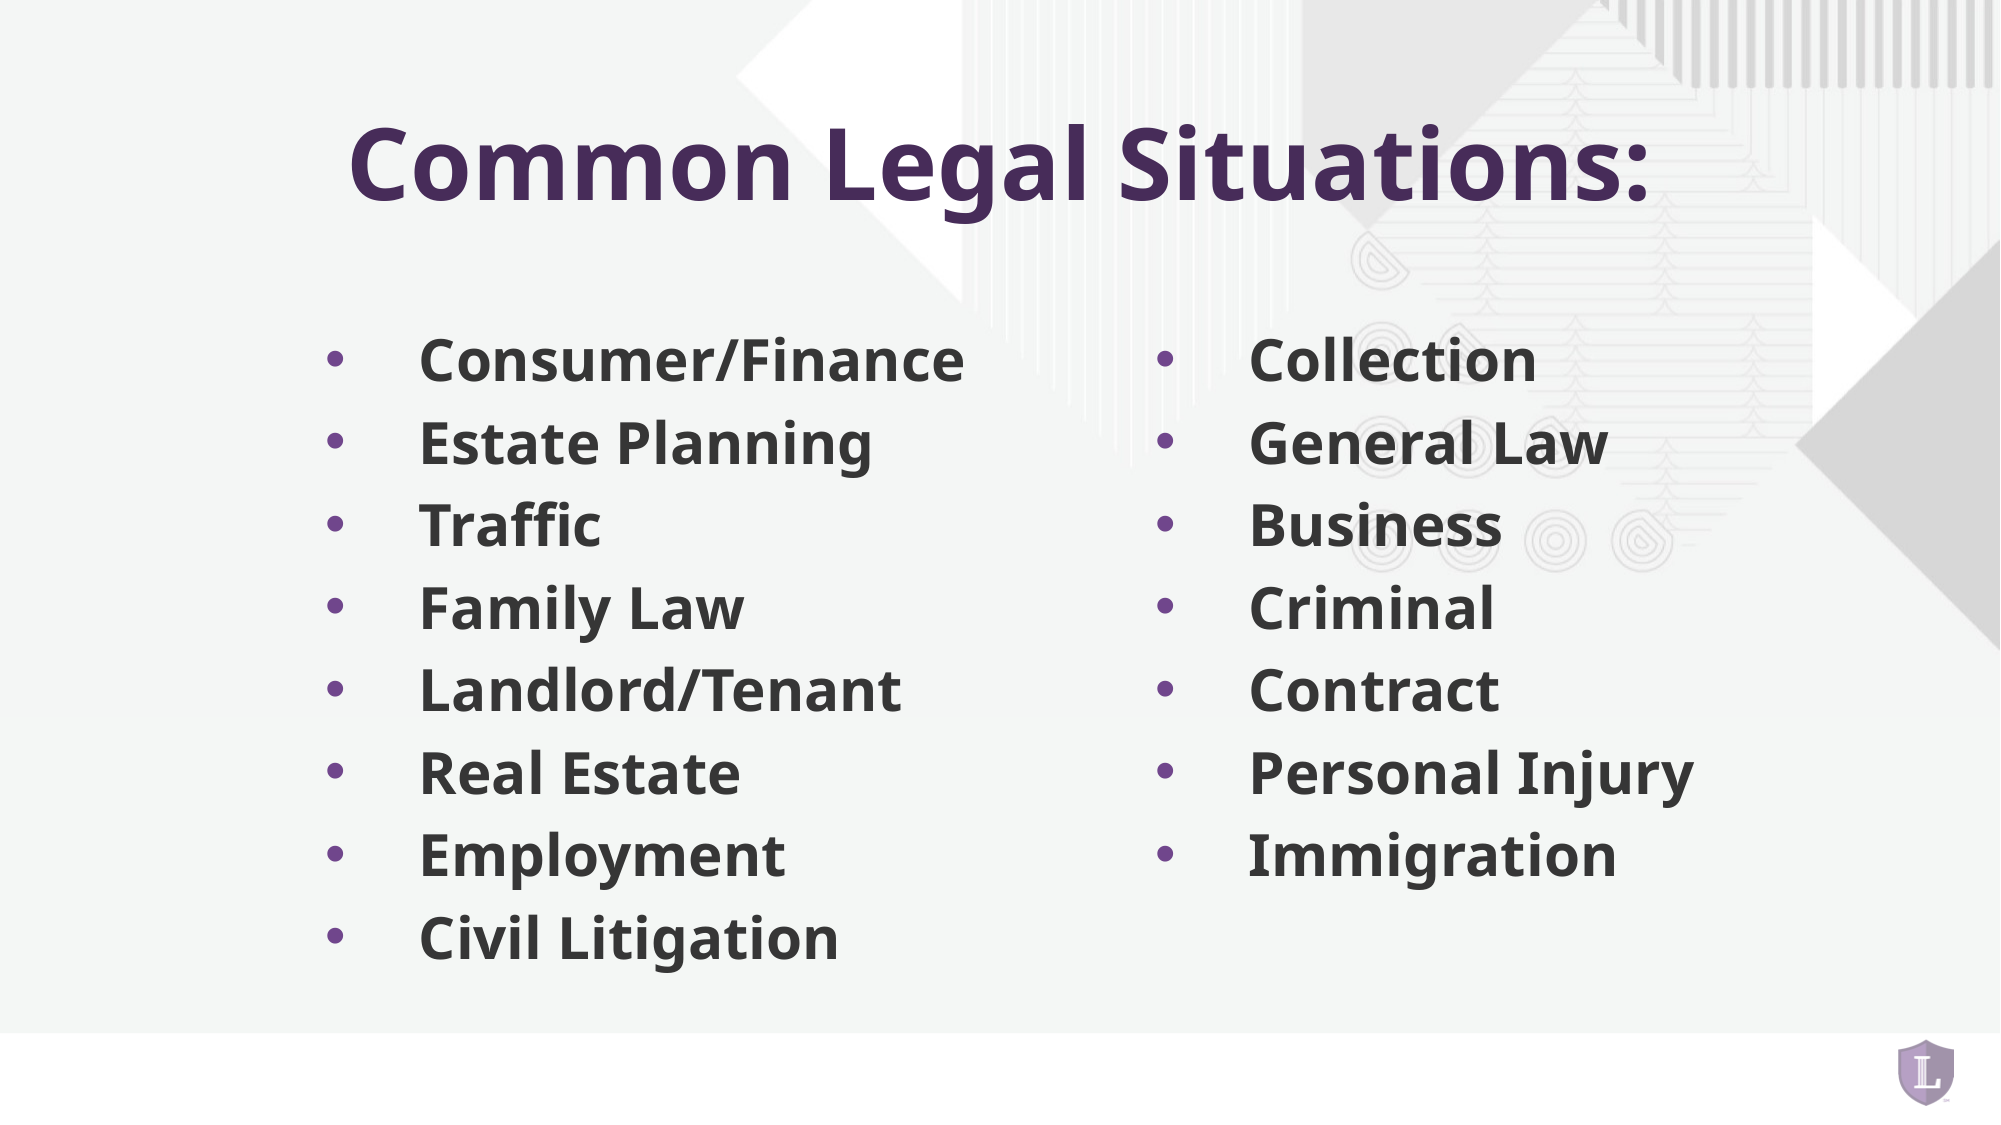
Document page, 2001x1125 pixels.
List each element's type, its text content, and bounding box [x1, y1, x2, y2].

picture [0, 0, 2000, 717]
list Consumer/Finance Estate Planning Traffic Family Law Landlord/Tenant Real Estate Employment Civil Litigation Collection General Law Business Criminal Contract Personal Injury Immigration [310, 308, 2000, 933]
title Common Legal Situations: [137, 37, 1863, 300]
